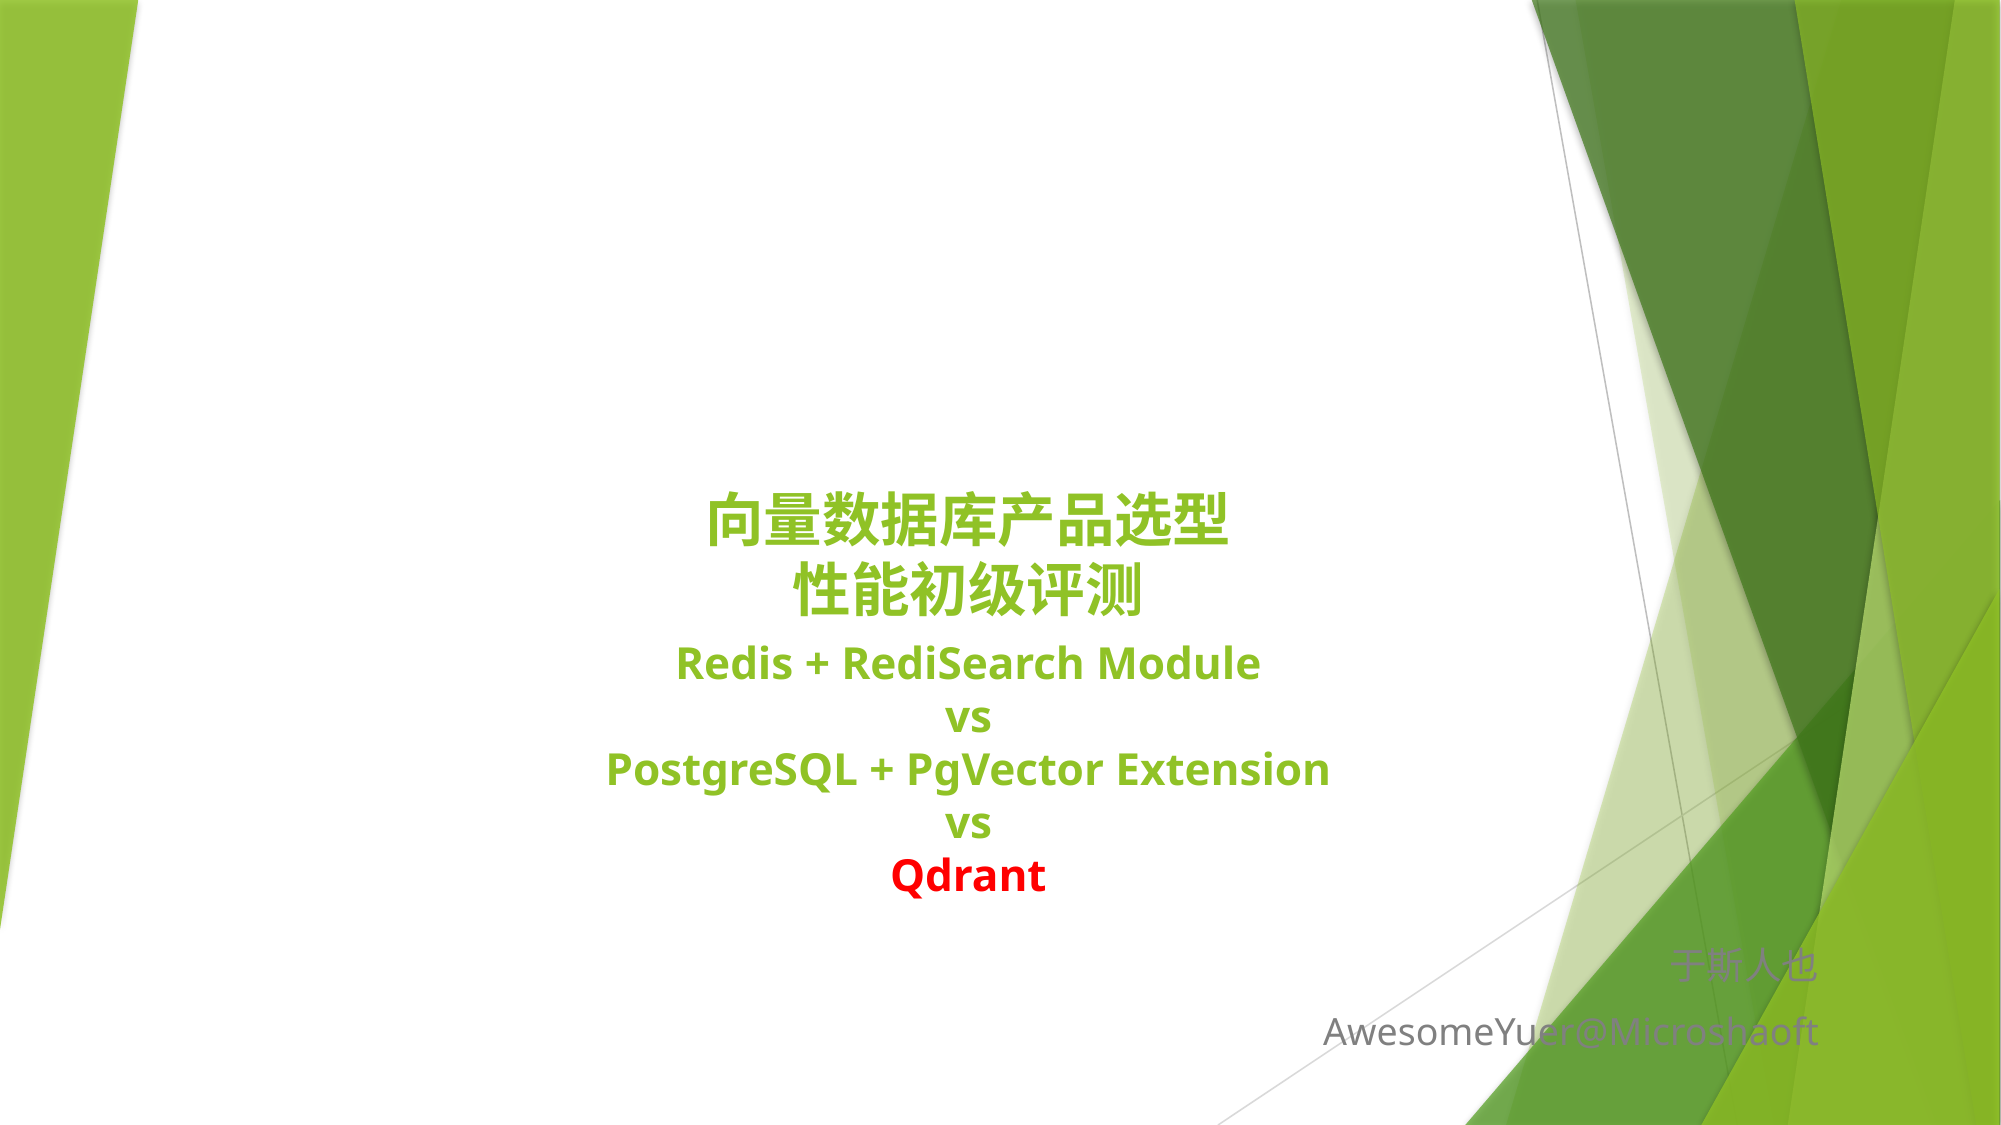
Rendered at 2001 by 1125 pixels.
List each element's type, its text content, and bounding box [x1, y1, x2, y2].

title 向量数据库产品选型 性能初级评测 Redis + RediSearch Module vs PostgreSQL + PgVector Extension vs Qdrant [218, 467, 1719, 980]
subtitle 于斯人也 AwesomeYuer@Microshaoft [334, 789, 1835, 1061]
